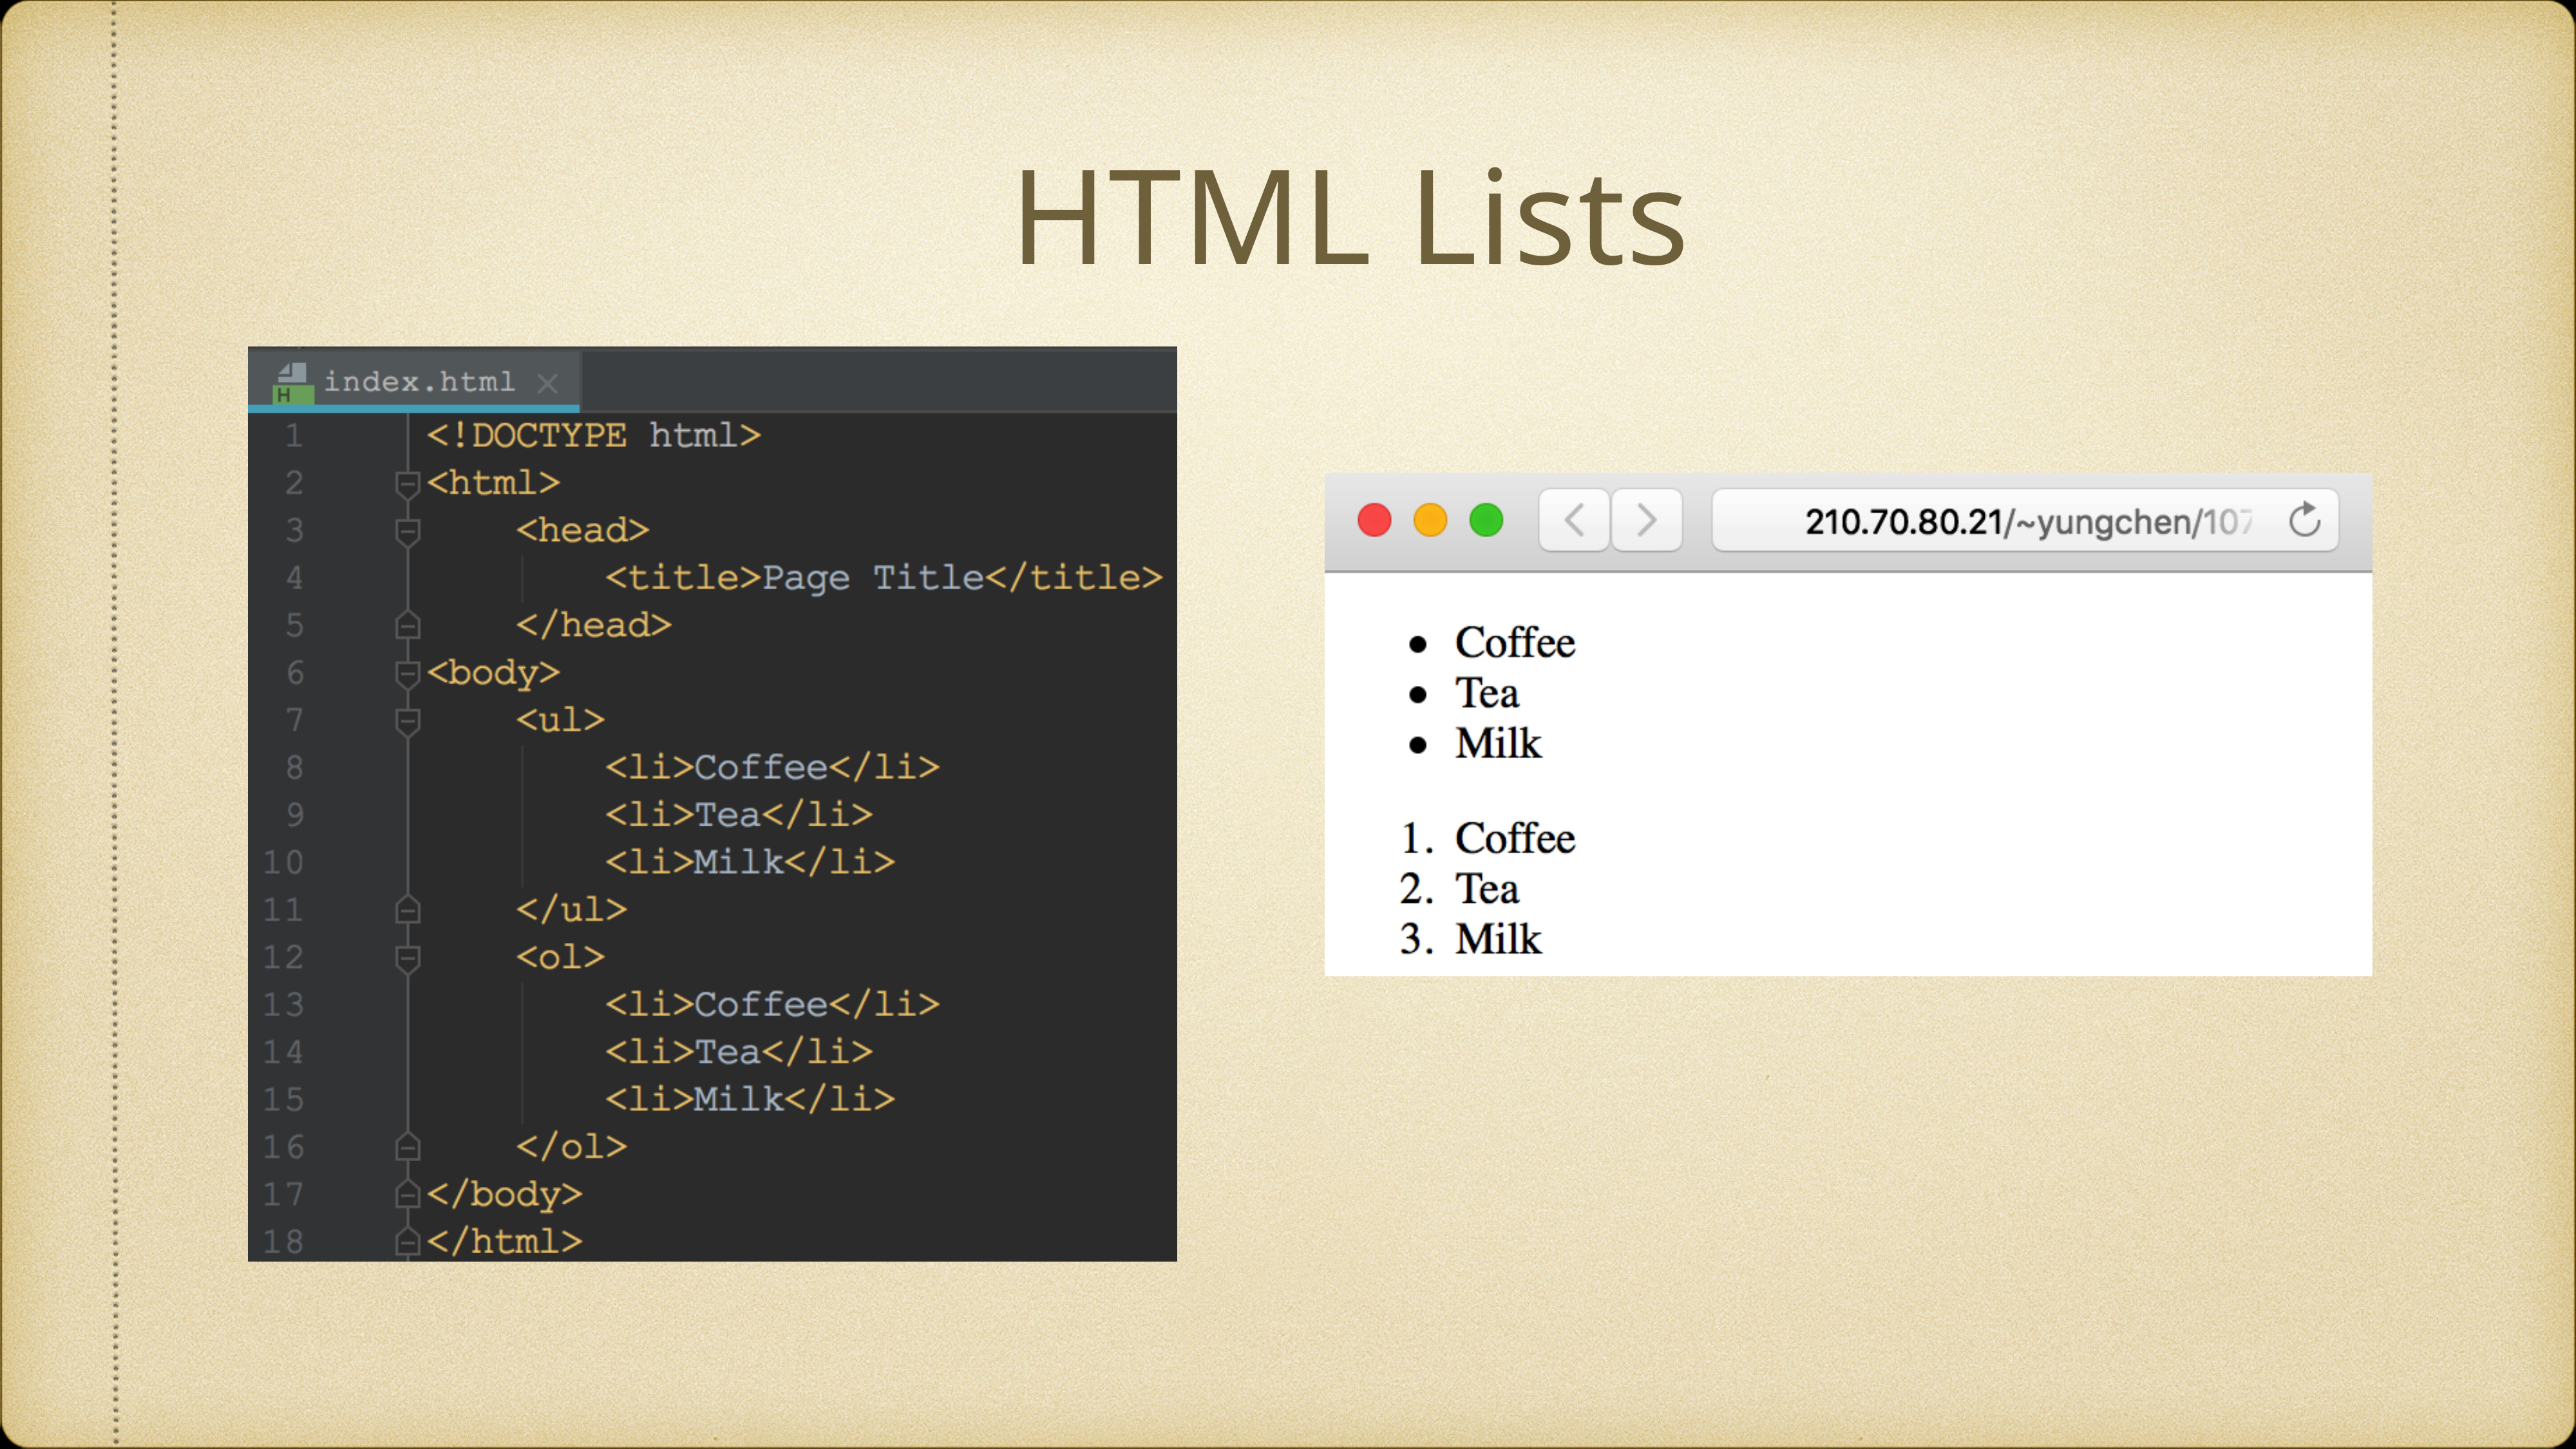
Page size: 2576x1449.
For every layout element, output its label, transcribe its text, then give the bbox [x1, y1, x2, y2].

picture [0, 0, 2576, 1449]
title HTML Lists [313, 37, 2387, 387]
